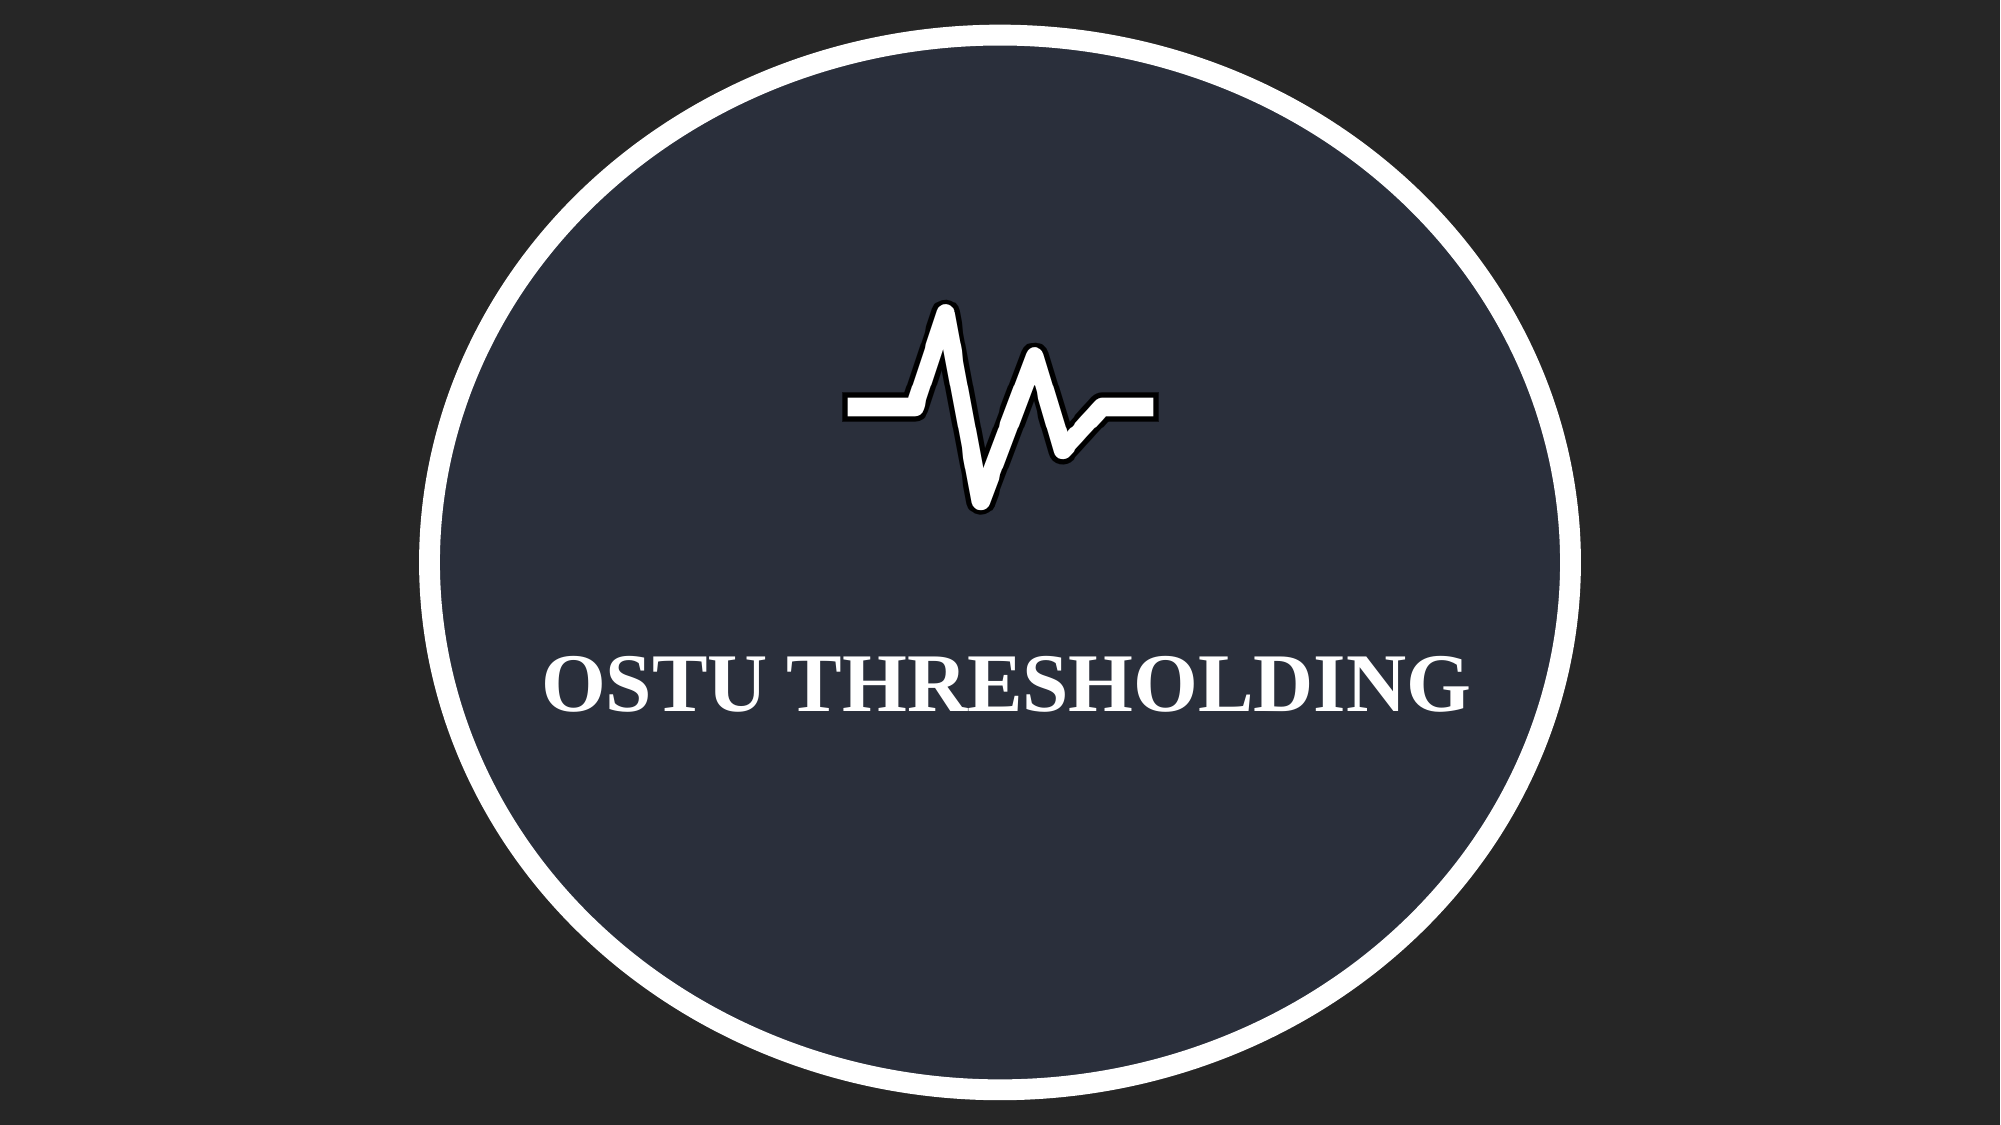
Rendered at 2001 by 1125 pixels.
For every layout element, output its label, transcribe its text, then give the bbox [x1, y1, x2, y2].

picture [813, 219, 1187, 594]
text_box [428, 34, 1572, 1091]
text_box OSTU THRESHOLDING [526, 621, 1535, 736]
